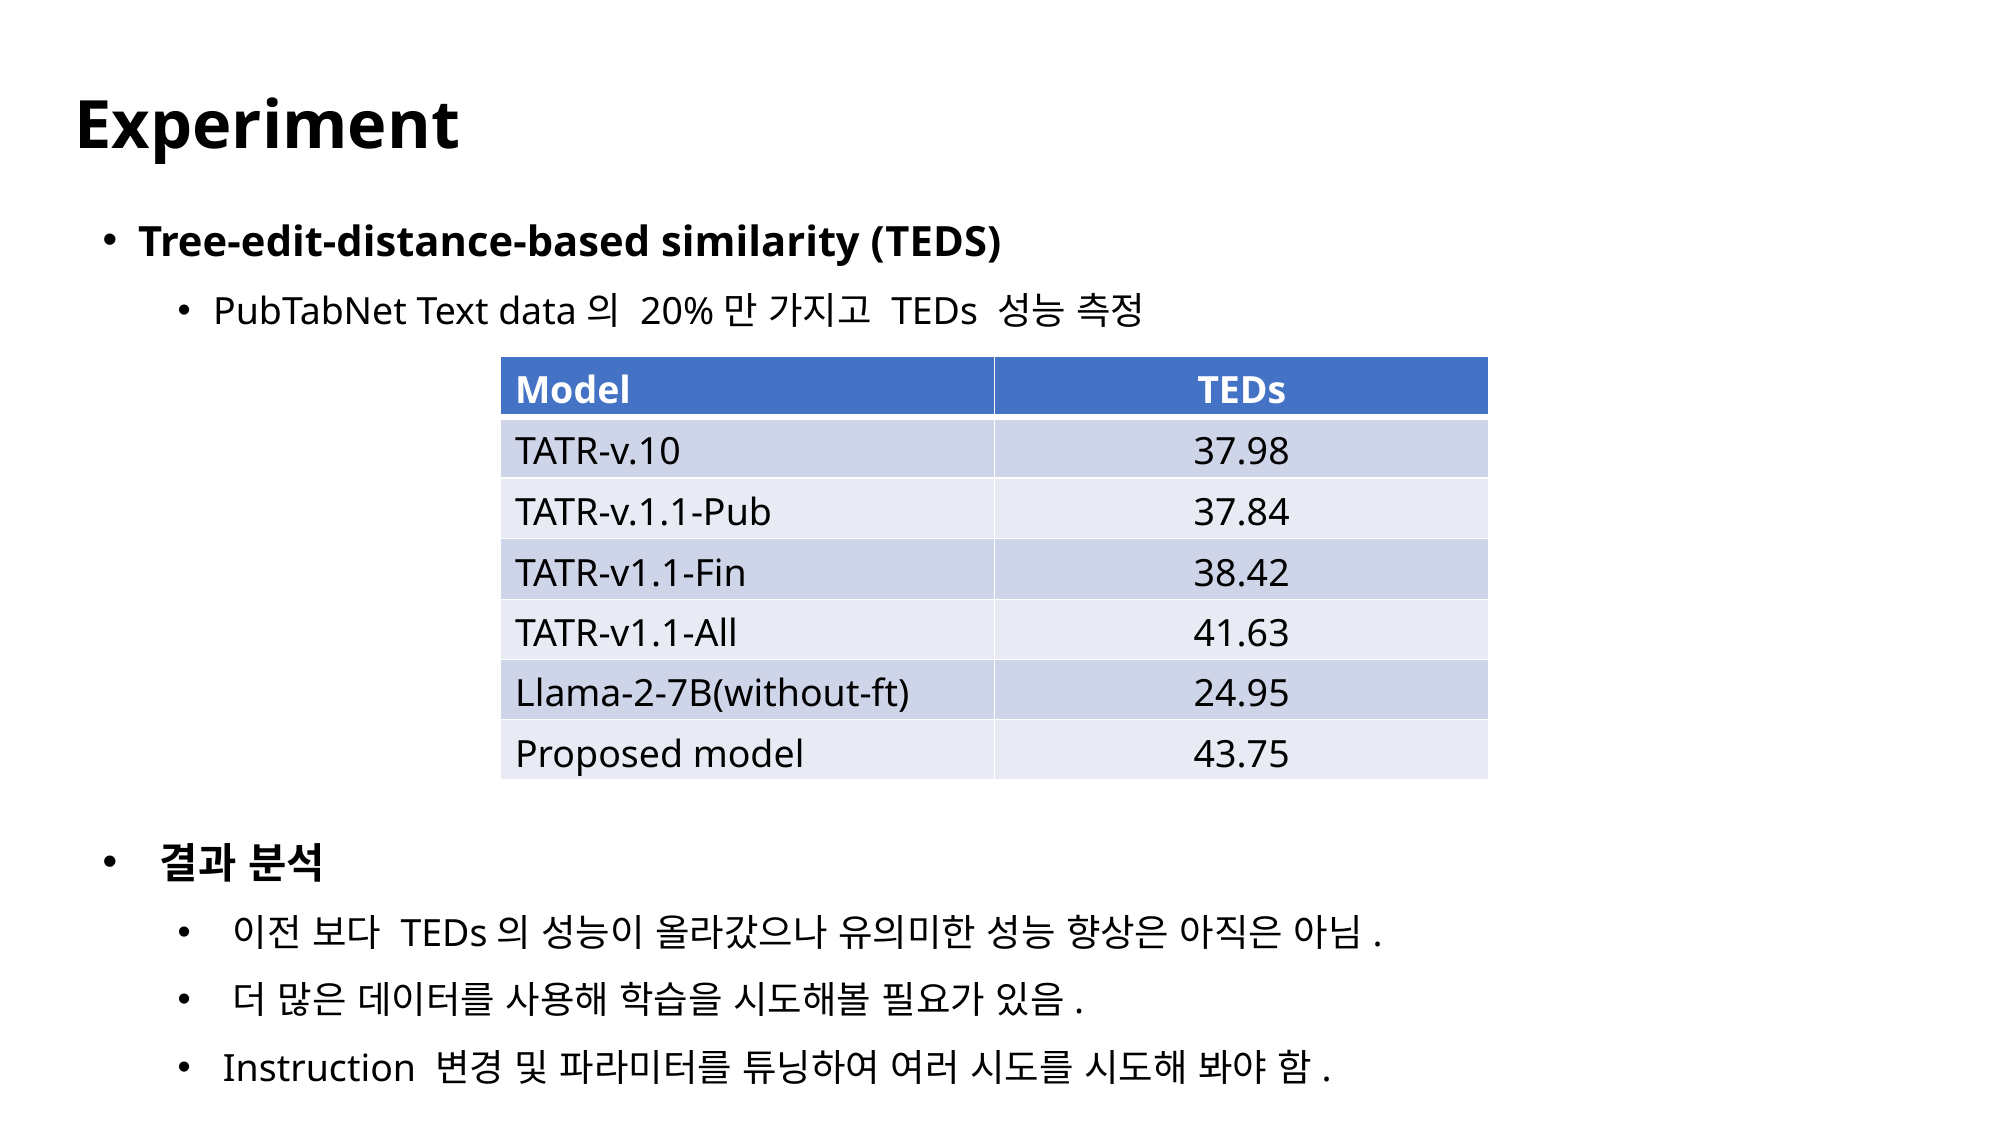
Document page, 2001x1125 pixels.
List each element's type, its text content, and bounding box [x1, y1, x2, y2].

text_box Experiment [59, 74, 1775, 169]
table_cell 37.84 [995, 479, 1488, 538]
table_cell 41.63 [995, 600, 1488, 659]
table_cell 24.95 [995, 660, 1488, 719]
table_cell TATR-v.1.1-Pub [501, 479, 994, 538]
table_cell 37.98 [995, 420, 1488, 477]
table_cell Llama-2-7B(without-ft) [501, 660, 994, 719]
table_cell 38.42 [995, 539, 1488, 599]
table_header Model [501, 357, 994, 414]
table_cell TATR-v1.1-All [501, 600, 994, 659]
table_cell Proposed model [501, 720, 994, 779]
table_cell TATR-v.10 [501, 420, 994, 477]
text_box 결과 분석 이전 보다 TEDs의 성능이 올라갔으나 유의미한 성능 향상은 아직은 아님. 더 많은 데이터를 사용해 학습을 시도해볼 필요가 있음. Instruction 변경 및 파라미터를 튜닝하여 여러 시도를 시도해 봐야 함. [48, 804, 1700, 1097]
table_header TEDs [995, 357, 1488, 414]
table_cell TATR-v1.1-Fin [501, 539, 994, 599]
table_cell 43.75 [995, 720, 1488, 779]
text_box Tree-edit-distance-based similarity (TEDS) PubTabNet Text data의 20%만 가지고 TEDs 성능 측정 [48, 182, 1408, 340]
